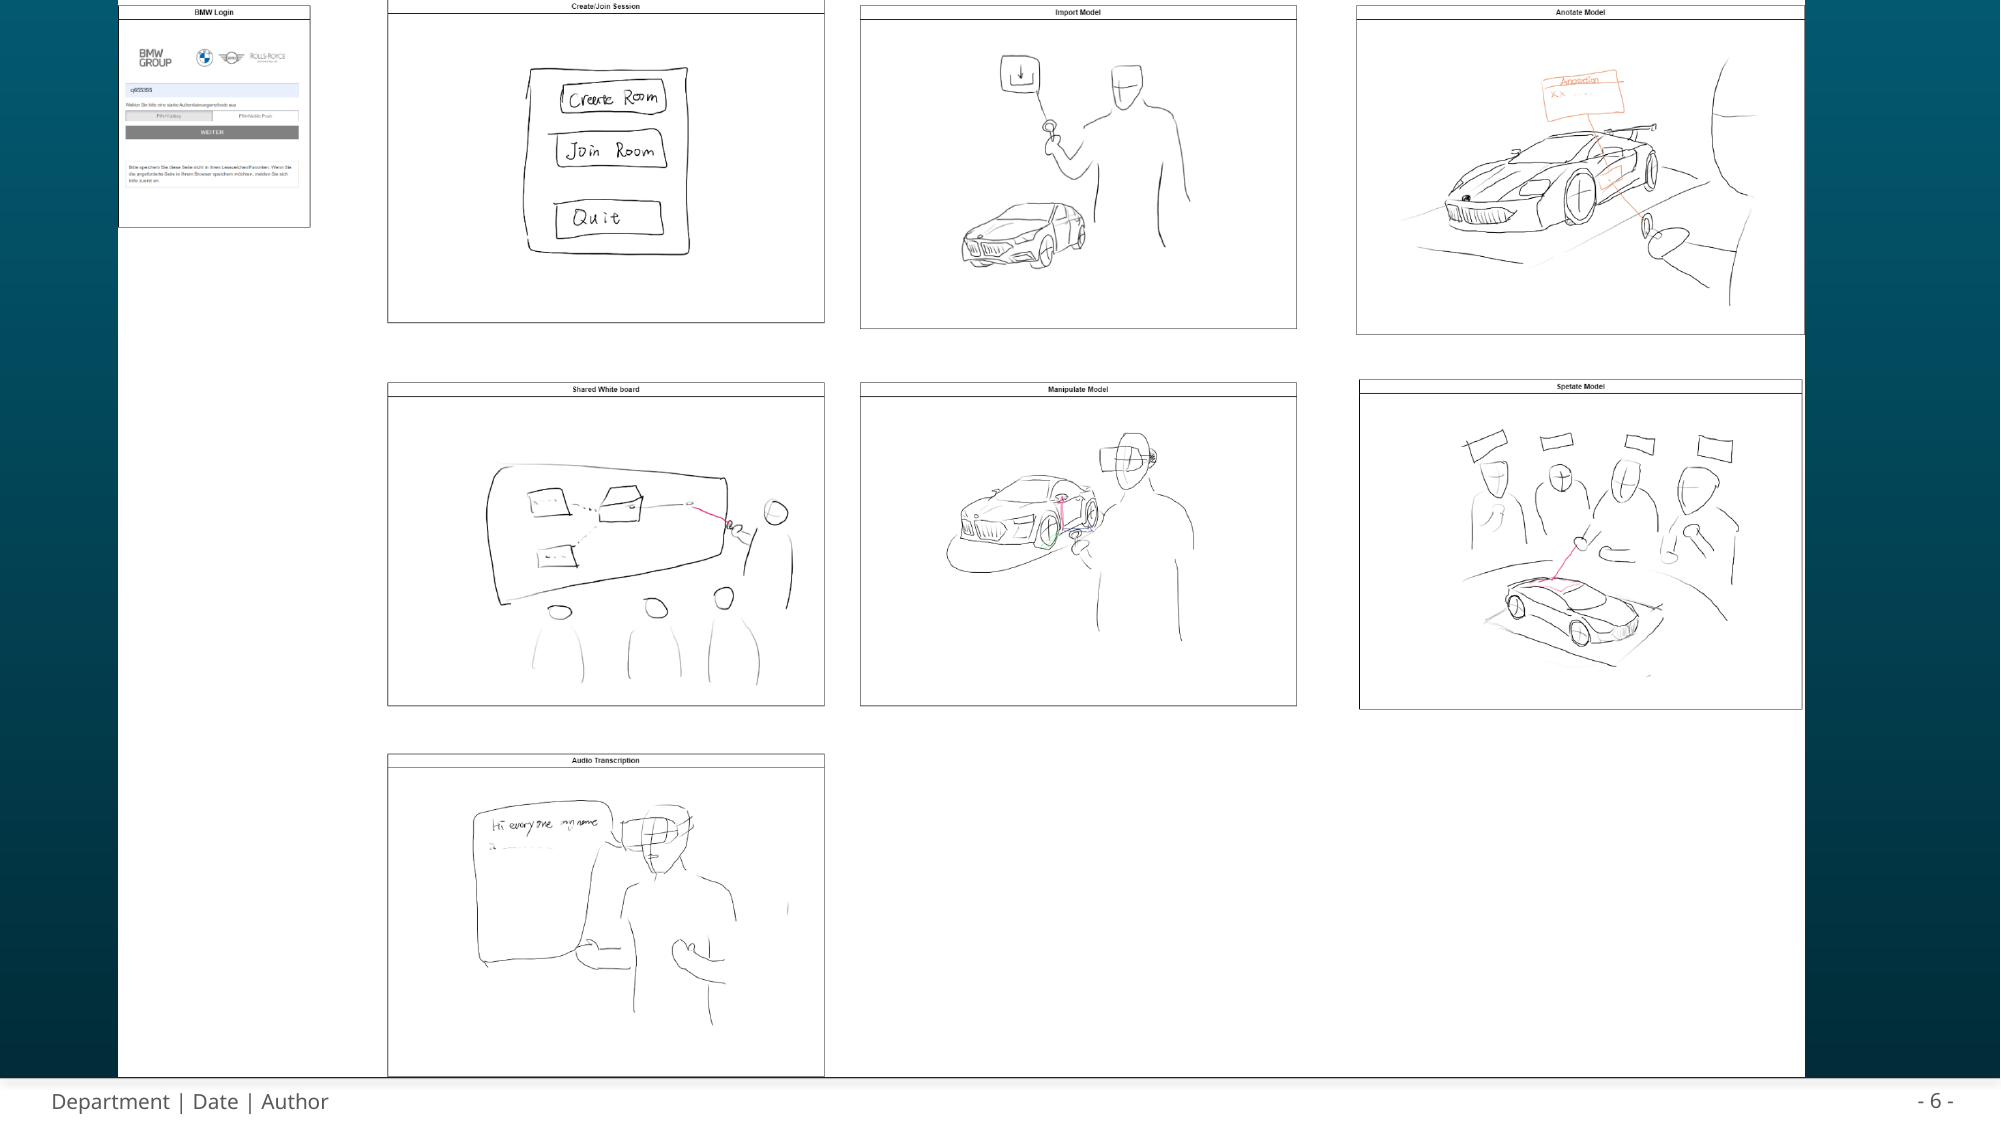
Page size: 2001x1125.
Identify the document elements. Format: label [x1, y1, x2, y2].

picture [119, 0, 1804, 1076]
